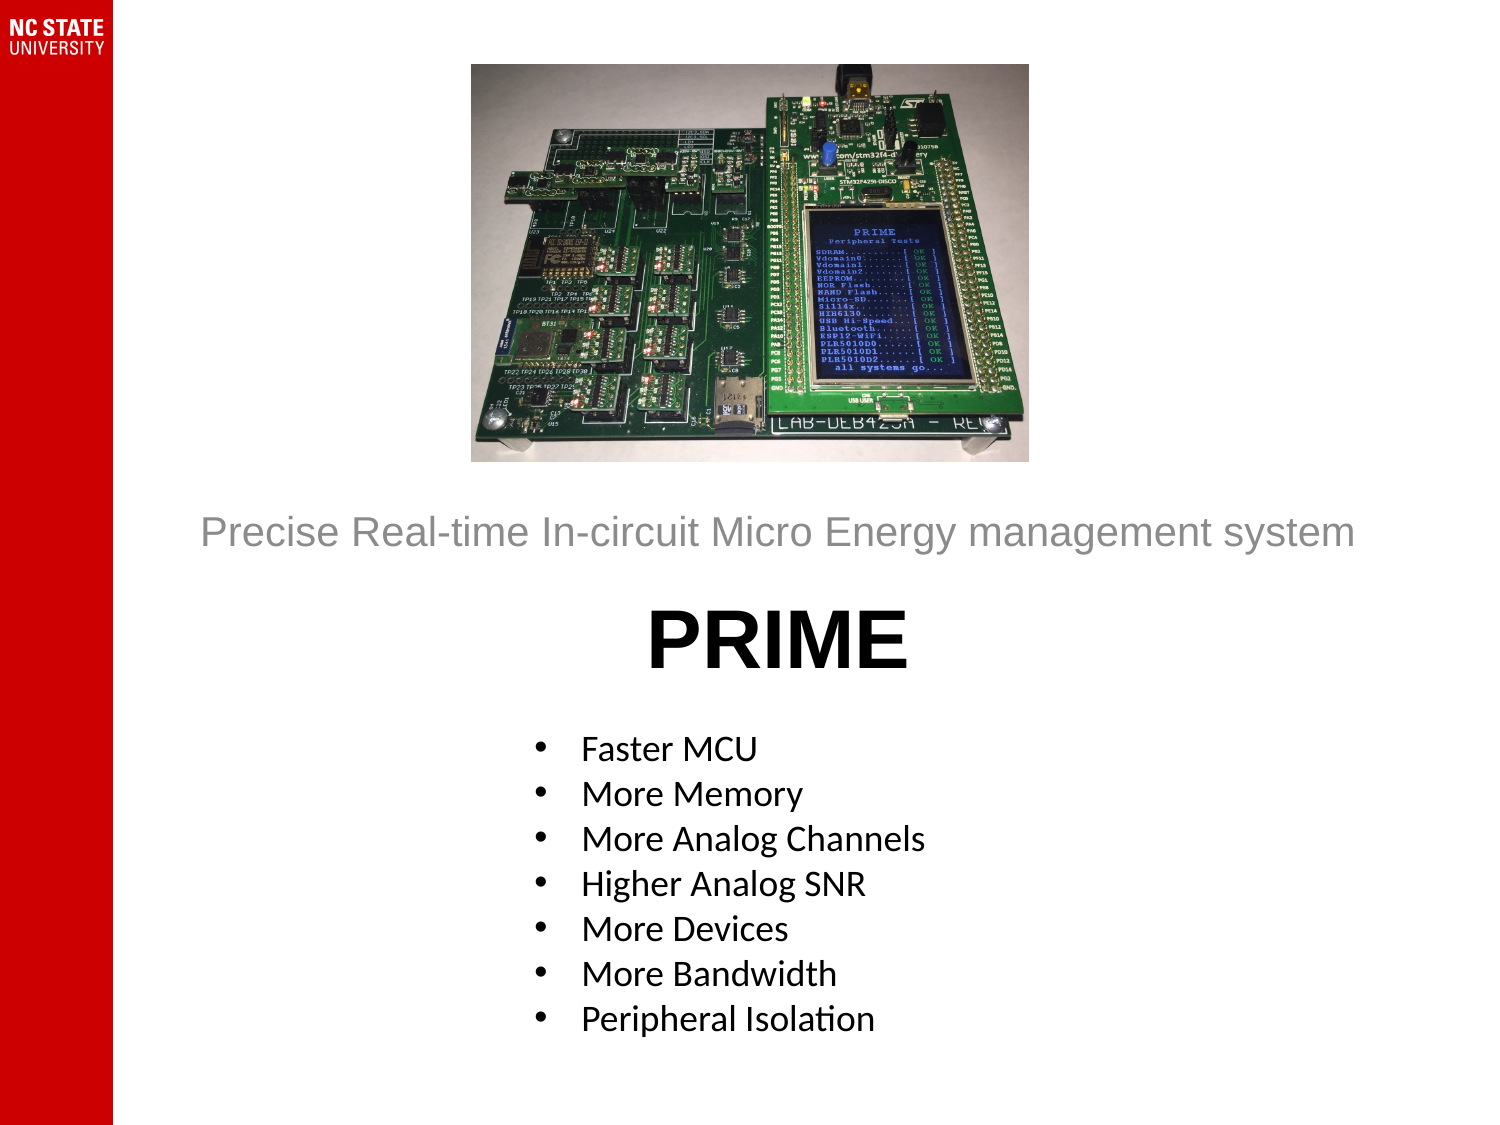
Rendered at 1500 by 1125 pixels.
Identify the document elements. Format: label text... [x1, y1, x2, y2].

title PRIME [140, 577, 1416, 682]
picture [471, 63, 1029, 462]
list Precise Real-time In-circuit Micro Energy management system [140, 476, 1416, 563]
text_box Faster MCU More Memory More Analog Channels Higher Analog SNR More Devices More Bandwidth Peripheral Isolation [519, 716, 981, 1047]
picture [0, 0, 113, 1125]
